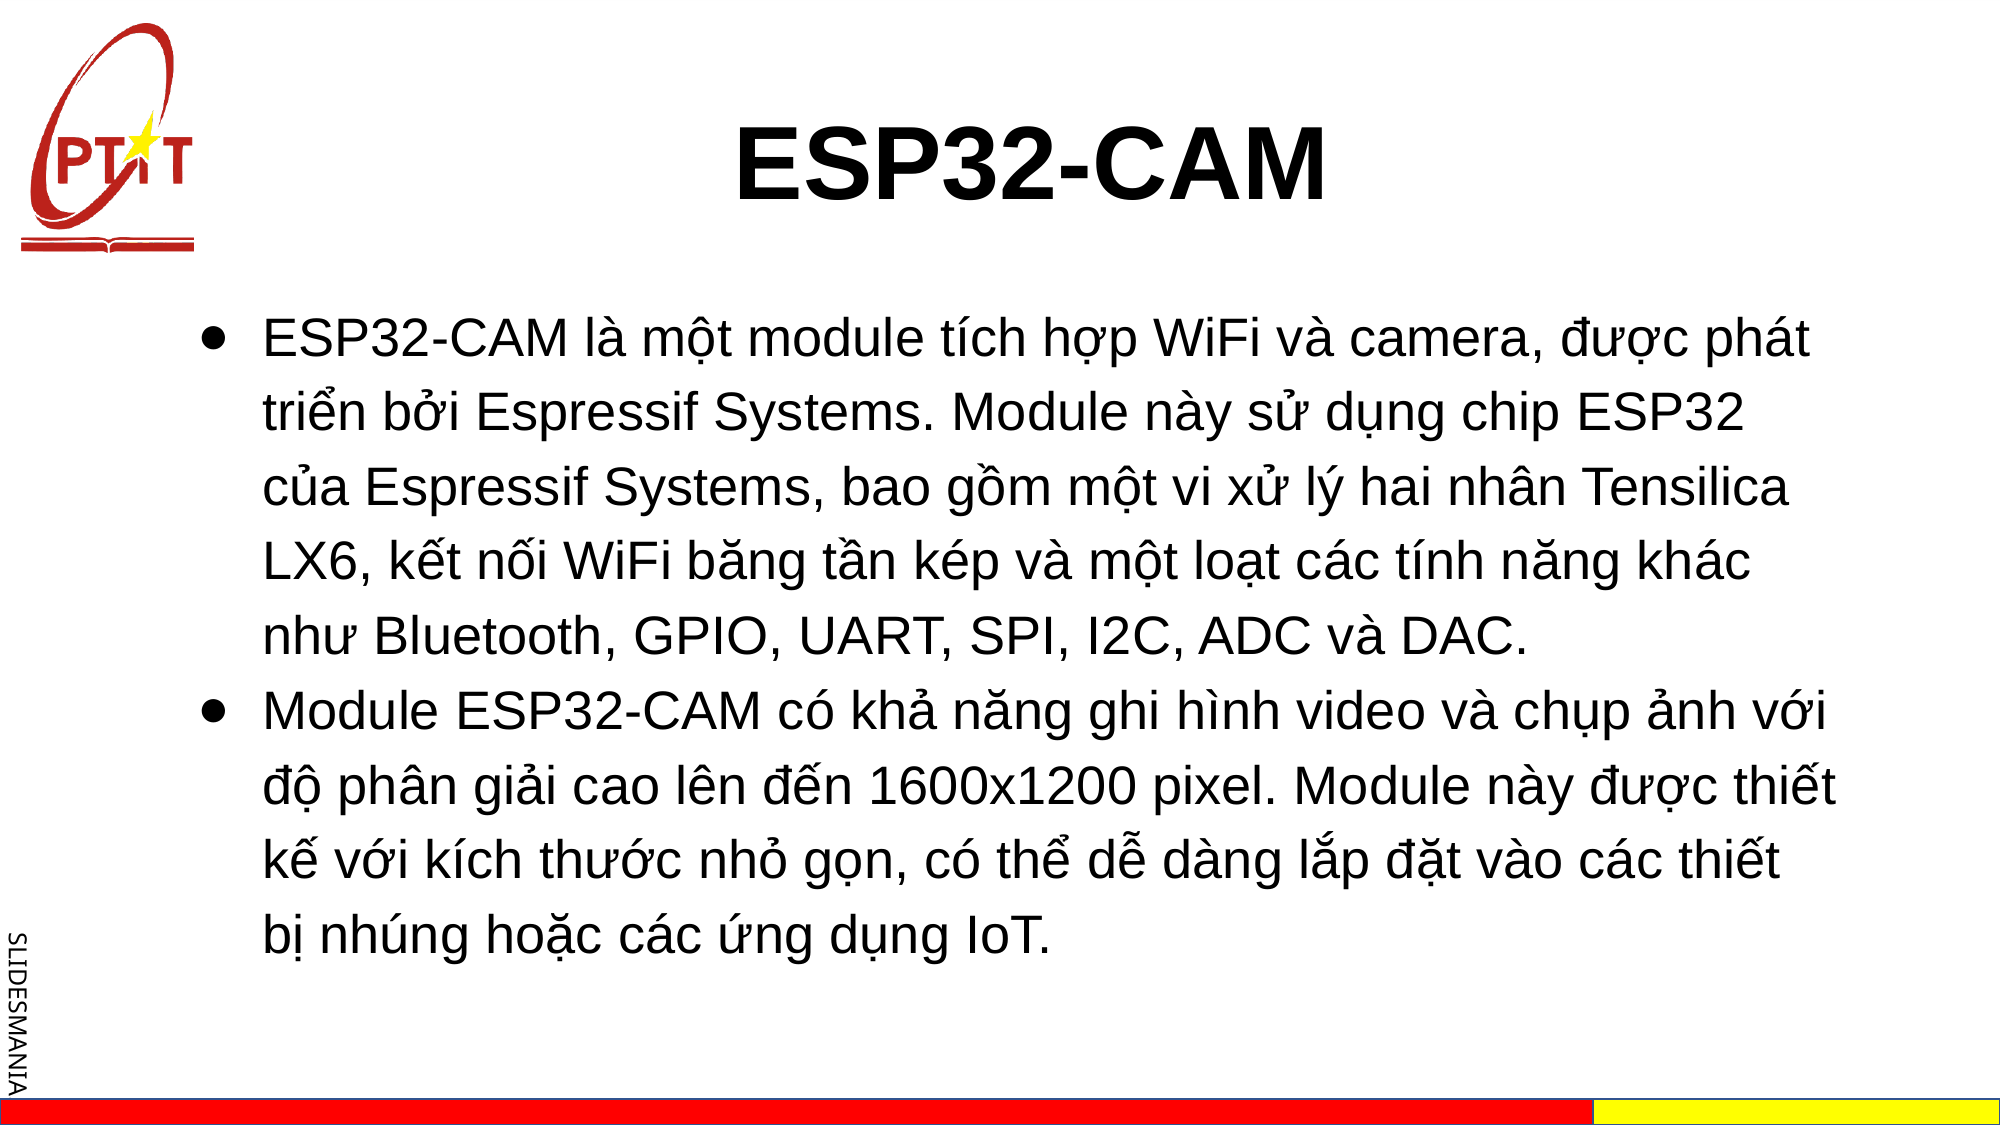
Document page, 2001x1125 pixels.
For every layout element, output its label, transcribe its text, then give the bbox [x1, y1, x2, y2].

text_box ESP32-CAM là một module tích hợp WiFi và camera, được phát triển bởi Espressif Systems. Module này sử dụng chip ESP32 của Espressif Systems, bao gồm một vi xử lý hai nhân Tensilica LX6, kết nối WiFi băng tần kép và một loạt các tính năng khác như Bluetooth, GPIO, UART, SPI, I2C, ADC và DAC. Module ESP32-CAM có khả năng ghi hình video và chụp ảnh với độ phân giải cao lên đến 1600x1200 pixel. Module này được thiết kế với kích thước nhỏ gọn, có thể dễ dàng lắp đặt vào các thiết bị nhúng hoặc các ứng dụng IoT. [167, 272, 1859, 885]
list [21, 23, 194, 253]
text_box ESP32-CAM [229, 75, 1835, 201]
text_box [0, 1098, 1592, 1125]
text_box [1592, 1098, 2000, 1125]
